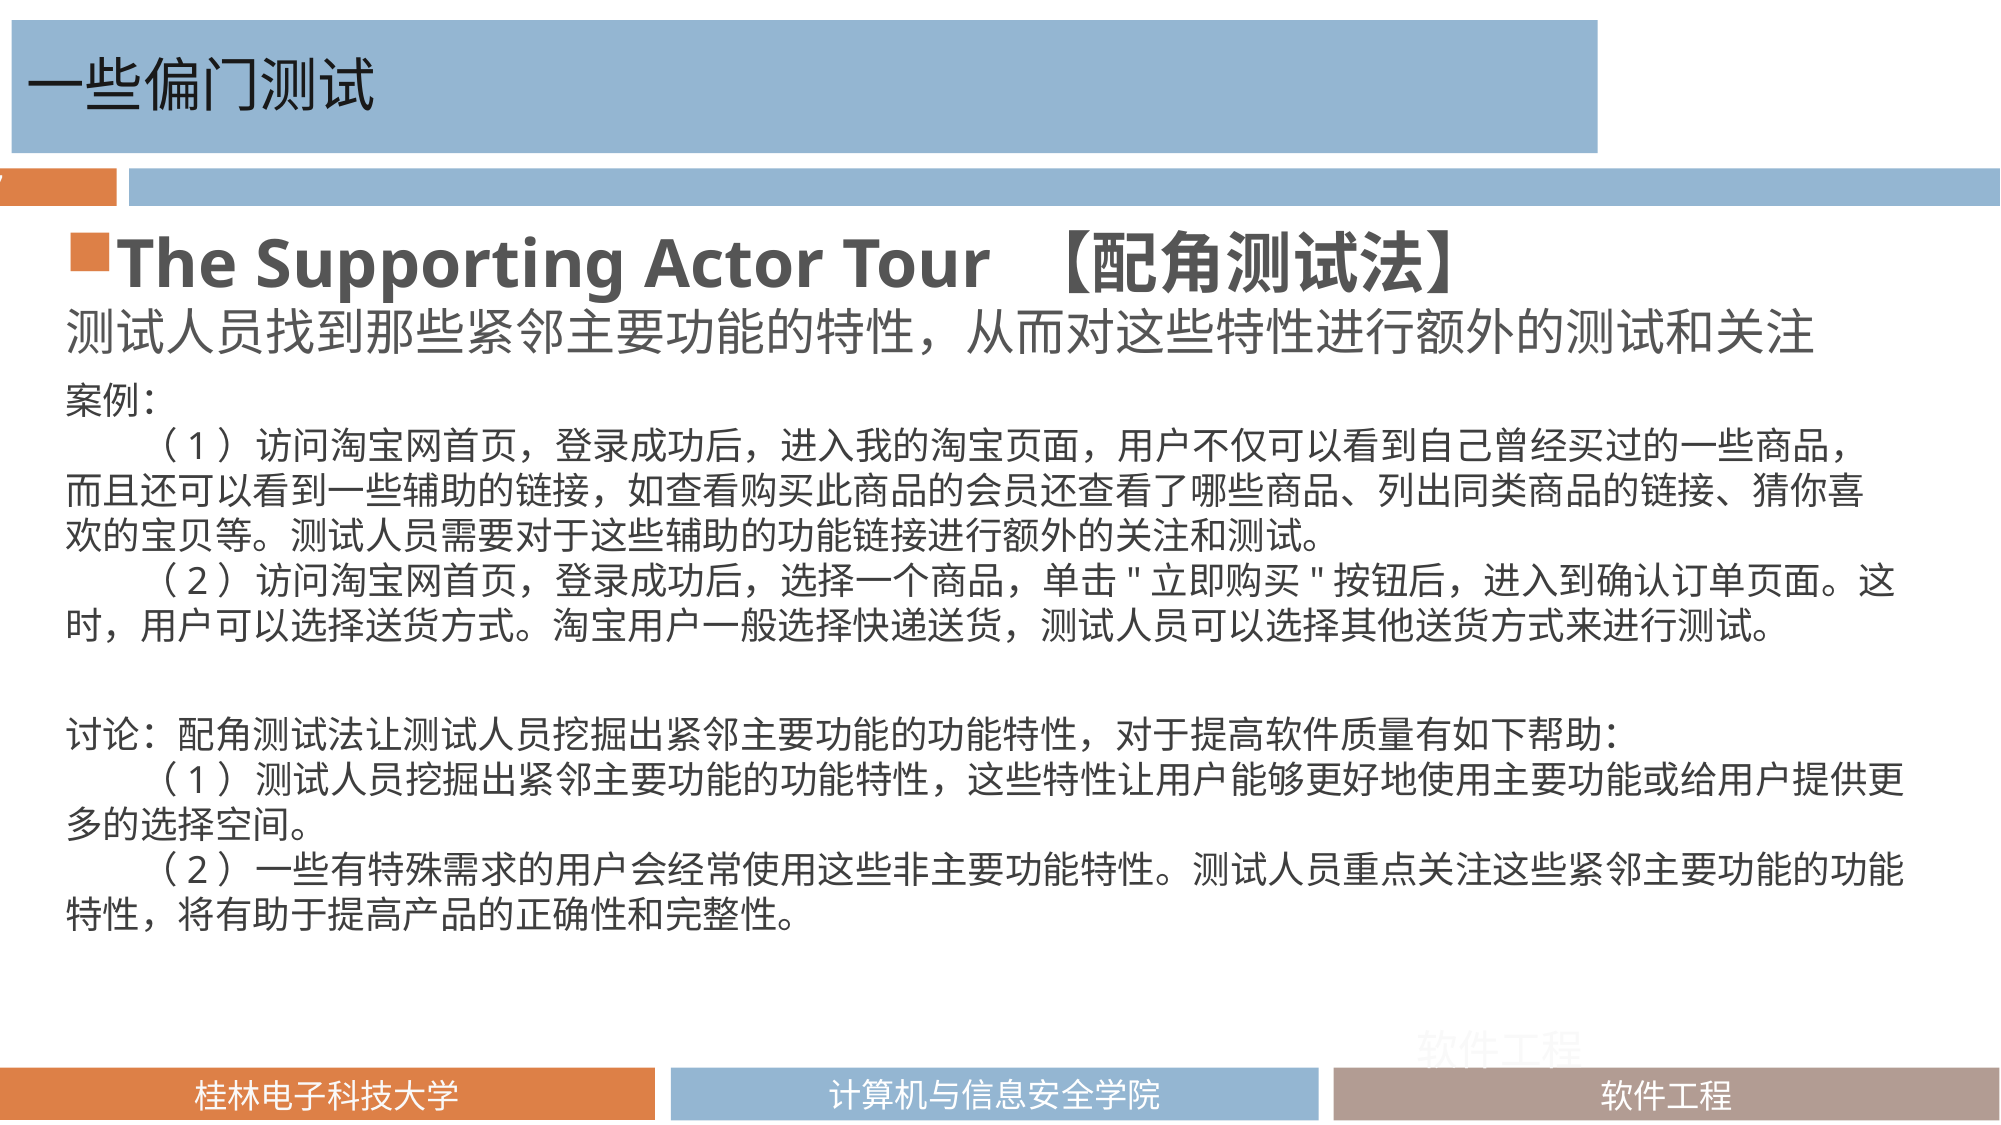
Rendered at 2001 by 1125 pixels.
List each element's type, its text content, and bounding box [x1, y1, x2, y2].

text_box The Supporting Actor Tour 【配角测试法】 测试人员找到那些紧邻主要功能的特性，从而对这些特性进行额外的测试和关注 [50, 213, 1950, 369]
text_box [753, 992, 1240, 1105]
text_box 案例： （1）访问淘宝网首页，登录成功后，进入我的淘宝页面，用户不仅可以看到自己曾经买过的一些商品，而且还可以看到一些辅助的链接，如查看购买此商品的会员还查看了哪些商品、列出同类商品的链接、猜你喜欢的宝贝等。测试人员需要对于这些辅助的功能链接进行额外的关注和测试。 （2）访问淘宝网首页，登录成功后，选择一个商品，单击"立即购买"按钮后，进入到确认订单页面。这时，用户可以选择送货方式。淘宝用户一般选择快递送货，测试人员可以选择其他送货方式来进行测试。 [50, 369, 1915, 655]
text_box 一些偏门测试 [11, 20, 1598, 154]
text_box [303, 49, 1671, 213]
text_box 软件工程 [1250, 992, 1750, 1105]
text_box 讨论：配角测试法让测试人员挖掘出紧邻主要功能的功能特性，对于提高软件质量有如下帮助： （1）测试人员挖掘出紧邻主要功能的功能特性，这些特性让用户能够更好地使用主要功能或给用户提供更多的选择空间。 （2）一些有特殊需求的用户会经常使用这些非主要功能特性。测试人员重点关注这些紧邻主要功能的功能特性，将有助于提高产品的正确性和完整性。 [50, 703, 1929, 944]
